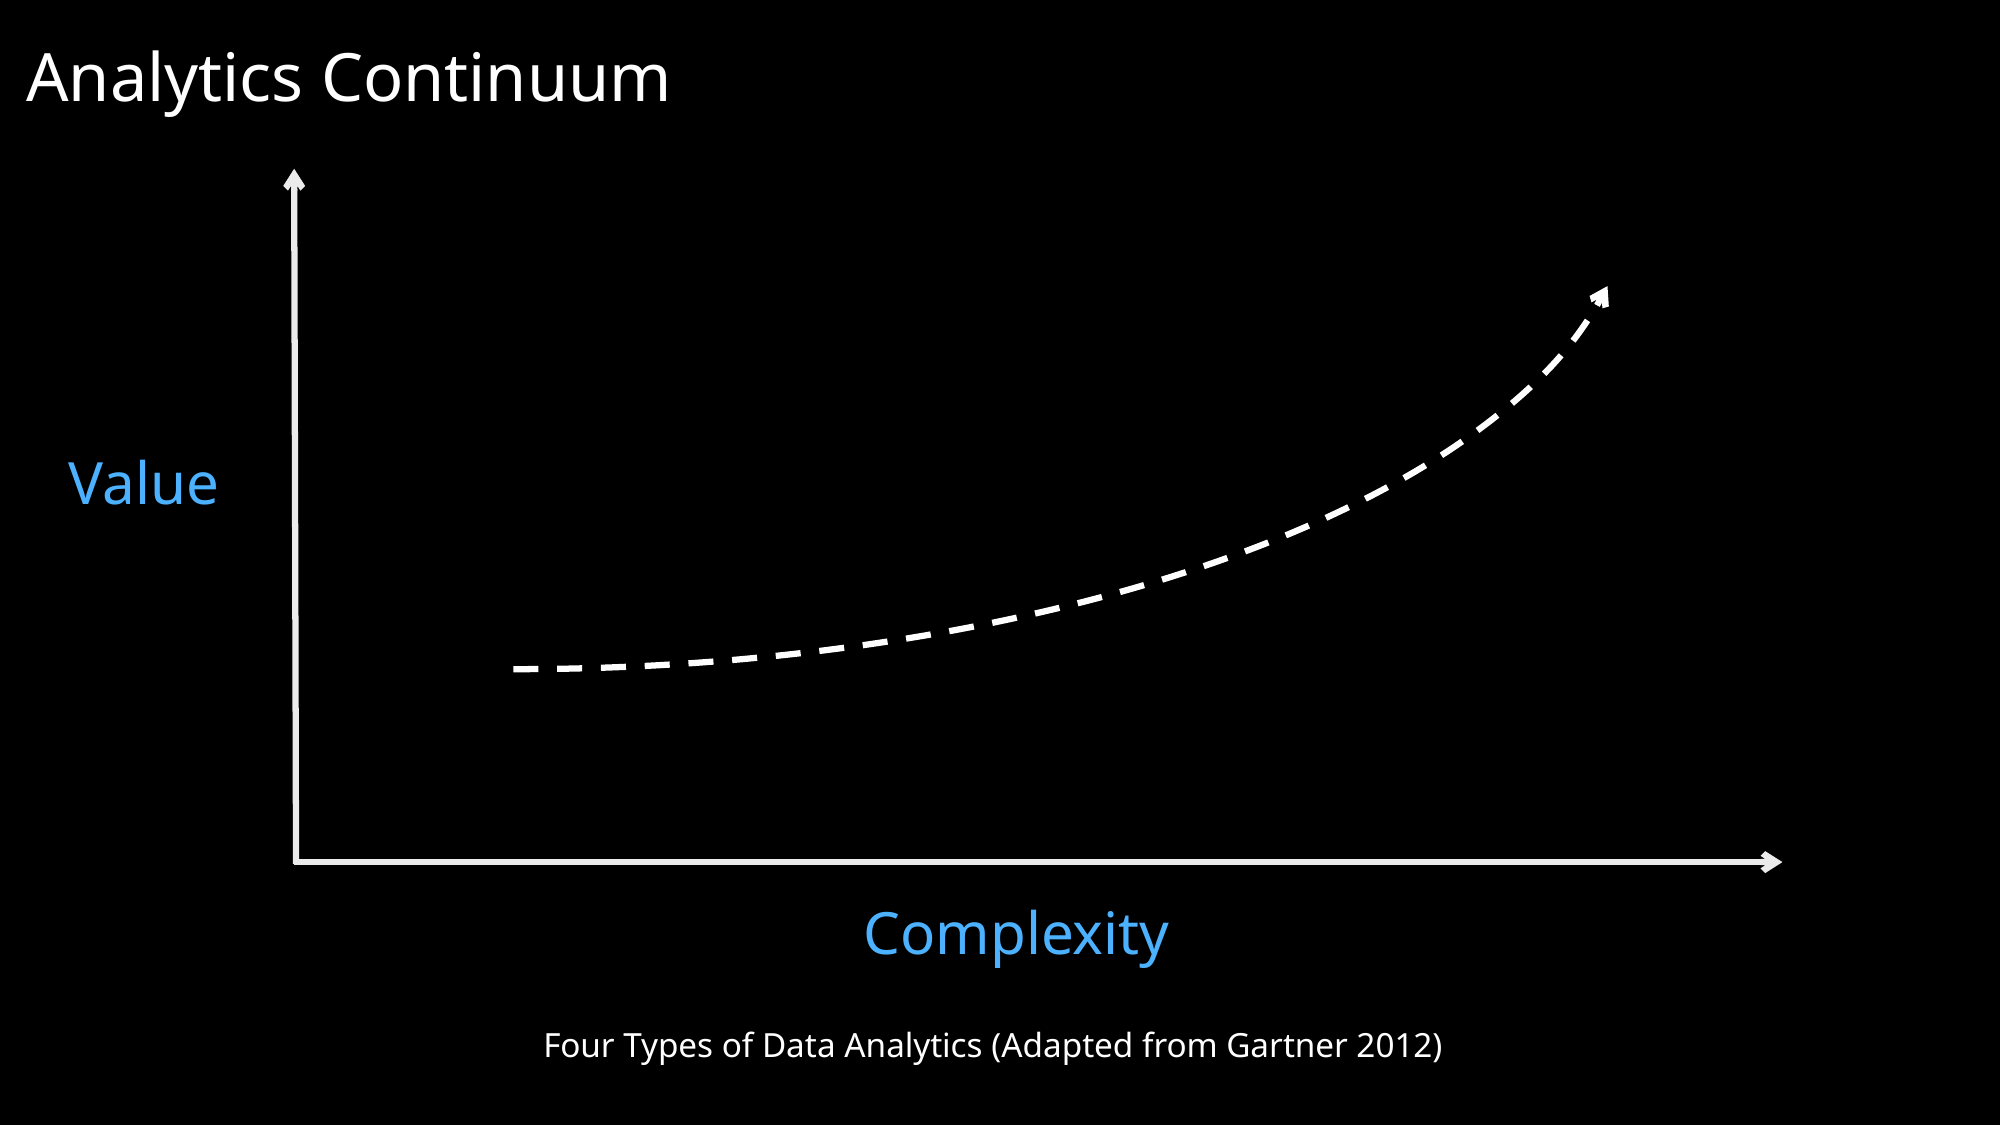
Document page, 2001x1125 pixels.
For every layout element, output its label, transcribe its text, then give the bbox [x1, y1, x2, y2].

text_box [293, 168, 297, 861]
text_box [513, 183, 1608, 670]
text_box Four Types of Data Analytics (Adapted from Gartner 2012) [0, 1011, 1997, 1084]
text_box Analytics Continuum [26, 34, 884, 115]
text_box Value [38, 430, 249, 542]
text_box Complexity [833, 880, 1200, 992]
